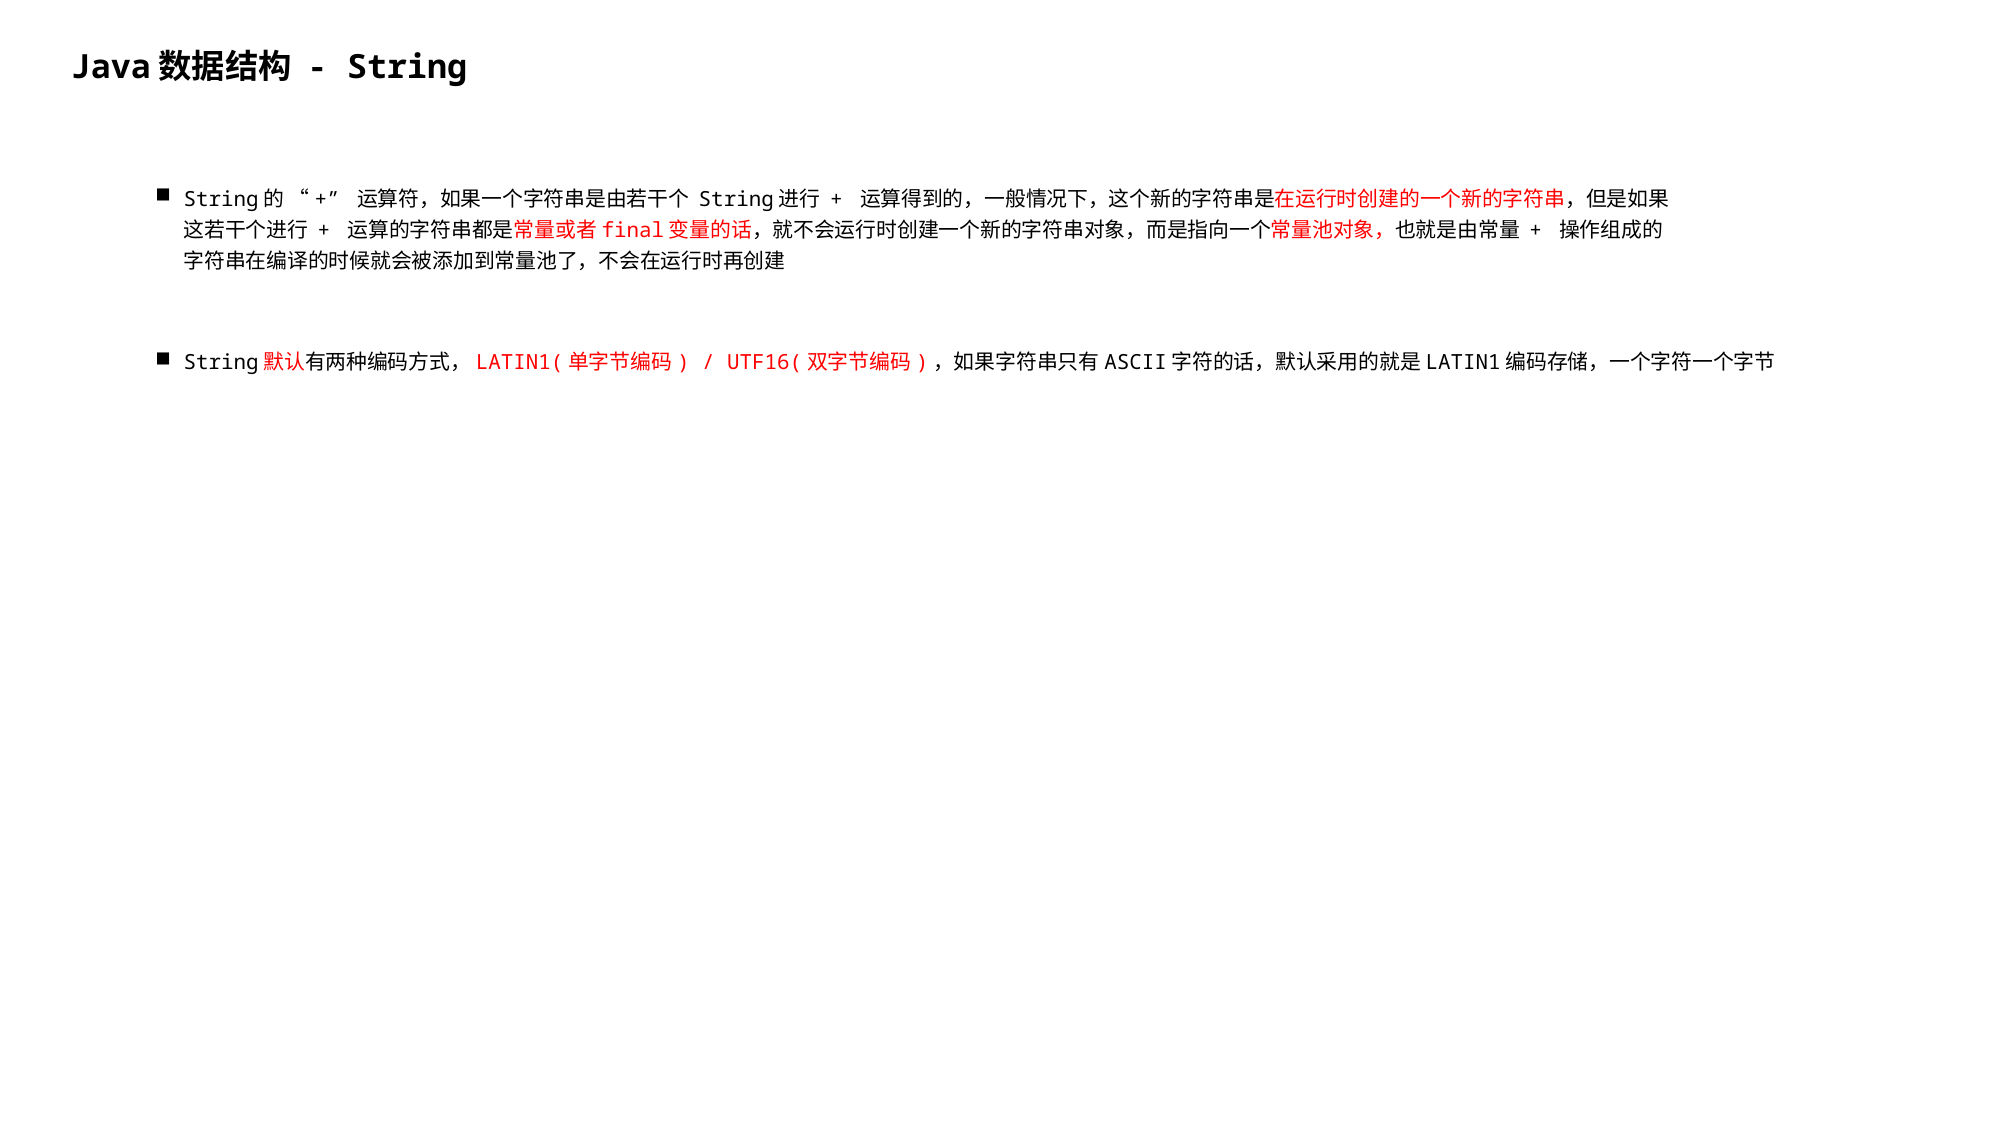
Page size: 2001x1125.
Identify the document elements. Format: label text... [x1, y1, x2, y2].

text_box String默认有两种编码方式，LATIN1(单字节编码) / UTF16(双字节编码)，如果字符串只有ASCII字符的话，默认采用的就是LATIN1编码存储，一个字符一个字节 [140, 335, 1792, 382]
text_box Java数据结构 - String [55, 38, 847, 93]
text_box String的 “+” 运算符，如果一个字符串是由若干个 String进行 + 运算得到的，一般情况下，这个新的字符串是在运行时创建的一个新的字符串，但是如果这若干个进行 + 运算的字符串都是常量或者final变量的话，就不会运行时创建一个新的字符串对象，而是指向一个常量池对象，也就是由常量 + 操作组成的字符串在编译的时候就会被添加到常量池了，不会在运行时再创建 [140, 171, 1689, 281]
